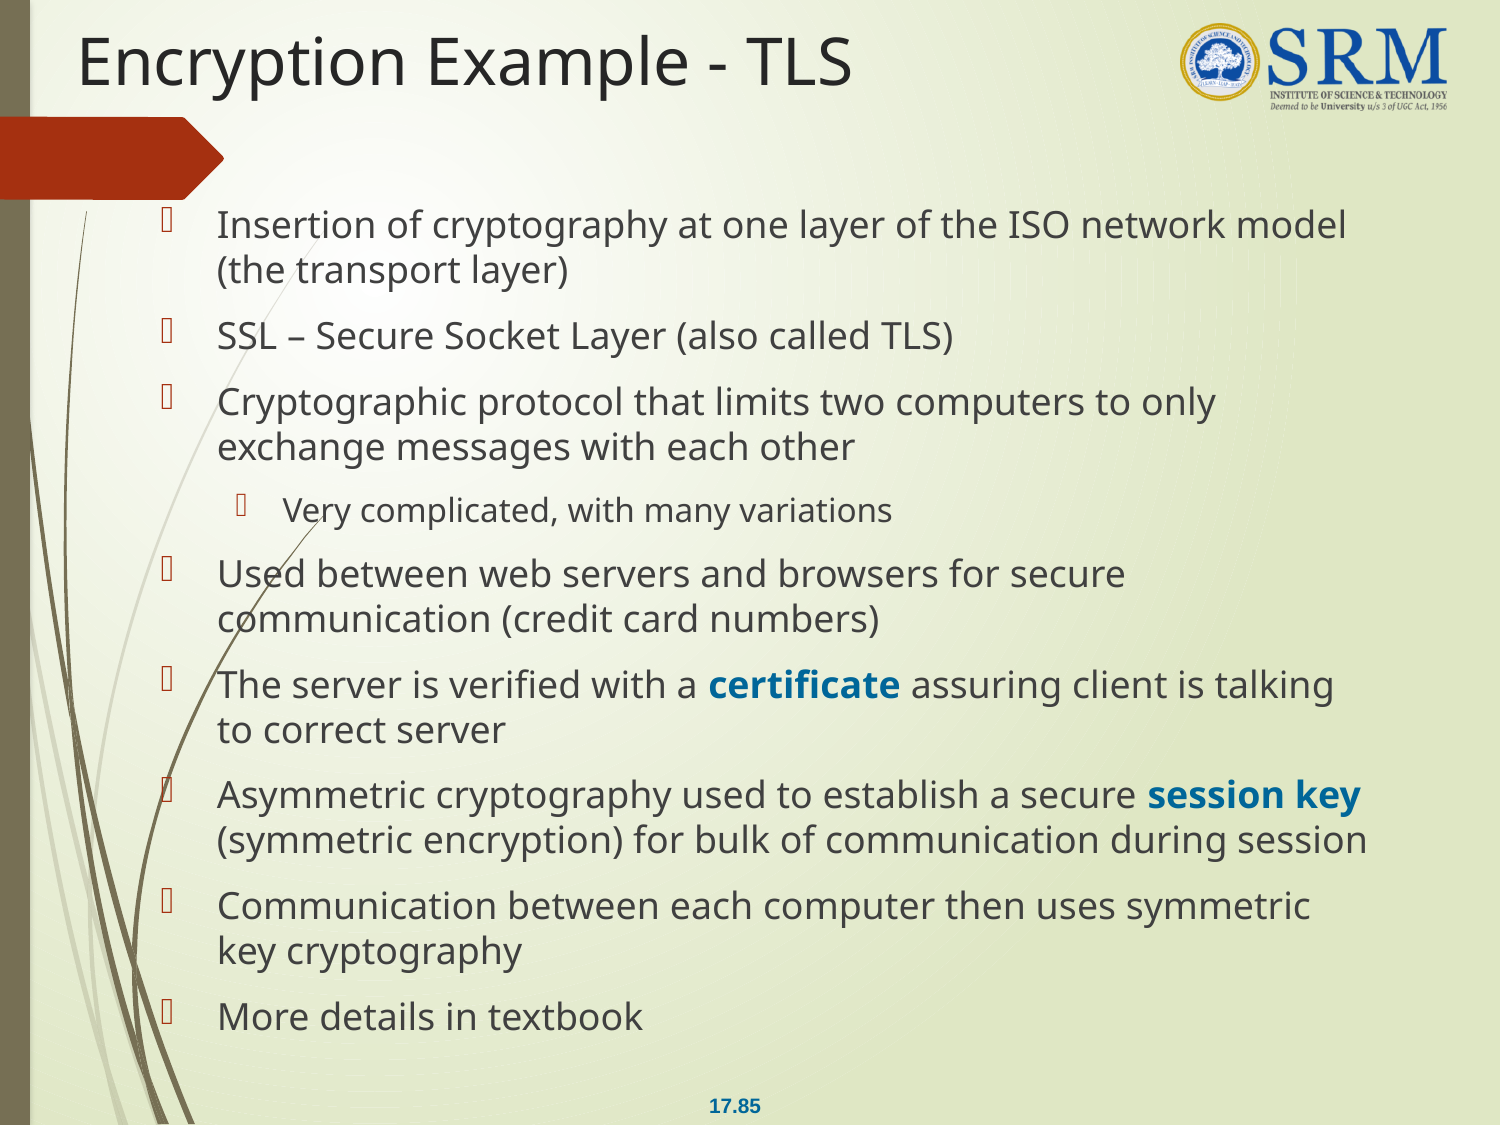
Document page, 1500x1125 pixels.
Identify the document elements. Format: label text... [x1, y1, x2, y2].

list Insertion of cryptography at one layer of the ISO network model (the transport layer) SSL – Secure Socket Layer (also called TLS) Cryptographic protocol that limits two computers to only exchange messages with each other Very complicated, with many variations Used between web servers and browsers for secure communication (credit card numbers) The server is verified with a certificate assuring client is talking to correct server Asymmetric cryptography used to establish a secure session key (symmetric encryption) for bulk of communication during session Communication between each computer then uses symmetric key cryptography More details in textbook [145, 193, 1389, 1051]
picture [1179, 22, 1447, 111]
title Encryption Example - TLS [61, 12, 1412, 107]
